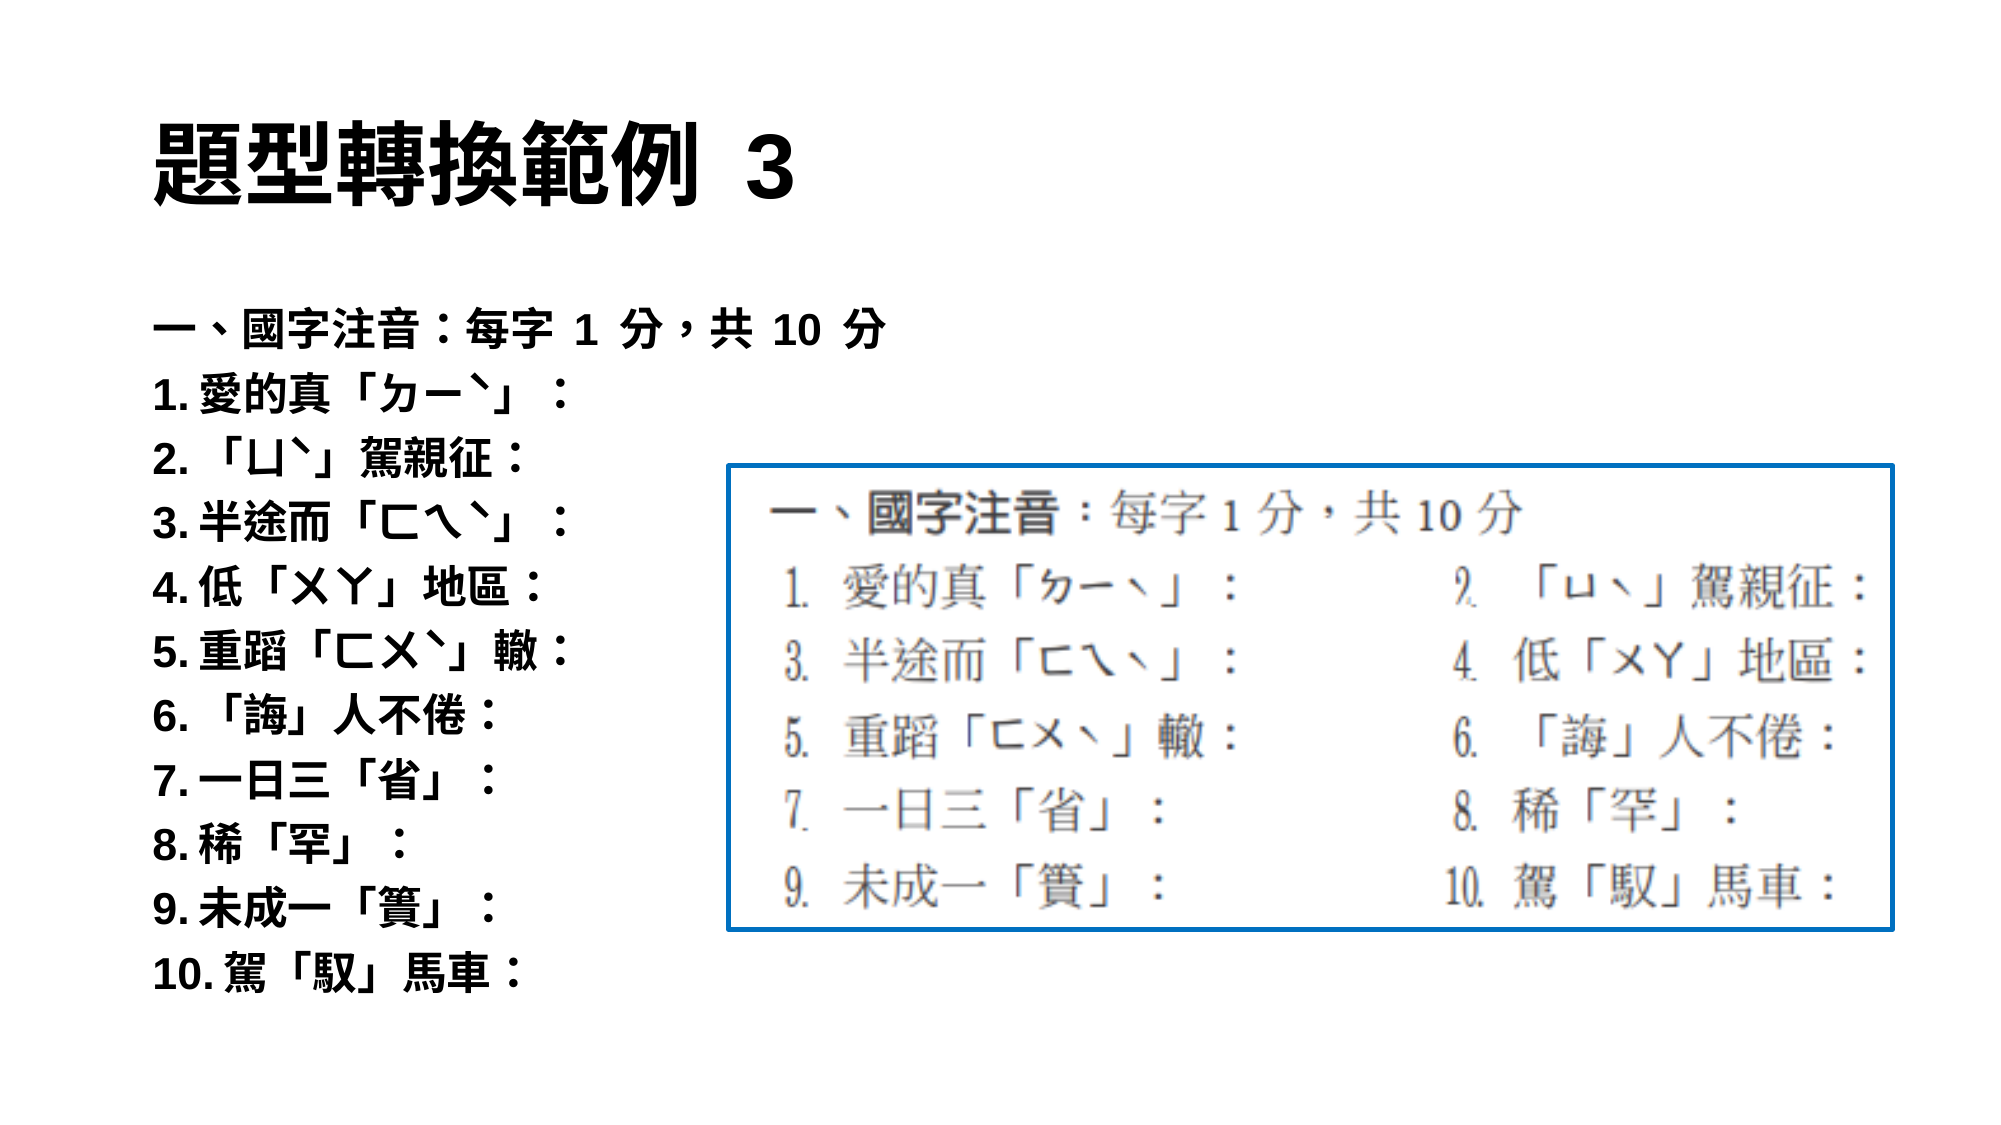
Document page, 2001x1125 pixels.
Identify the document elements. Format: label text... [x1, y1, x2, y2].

picture [730, 467, 1891, 928]
list 一、國字注音：每字 1 分，共 10 分 1.愛的真「ㄉㄧˋ」： 2.「ㄩˋ」駕親征： 3.半途而「ㄈㄟˋ」： 4.低「ㄨㄚ」地區： 5.重蹈「ㄈㄨˋ」轍： 6.「誨」人不倦： 7.一日三「省」： 8.稀「罕」： 9.未成一「簣」： 10.駕「馭」馬車： [137, 299, 1863, 1014]
title 題型轉換範例 3 [137, 59, 1863, 278]
